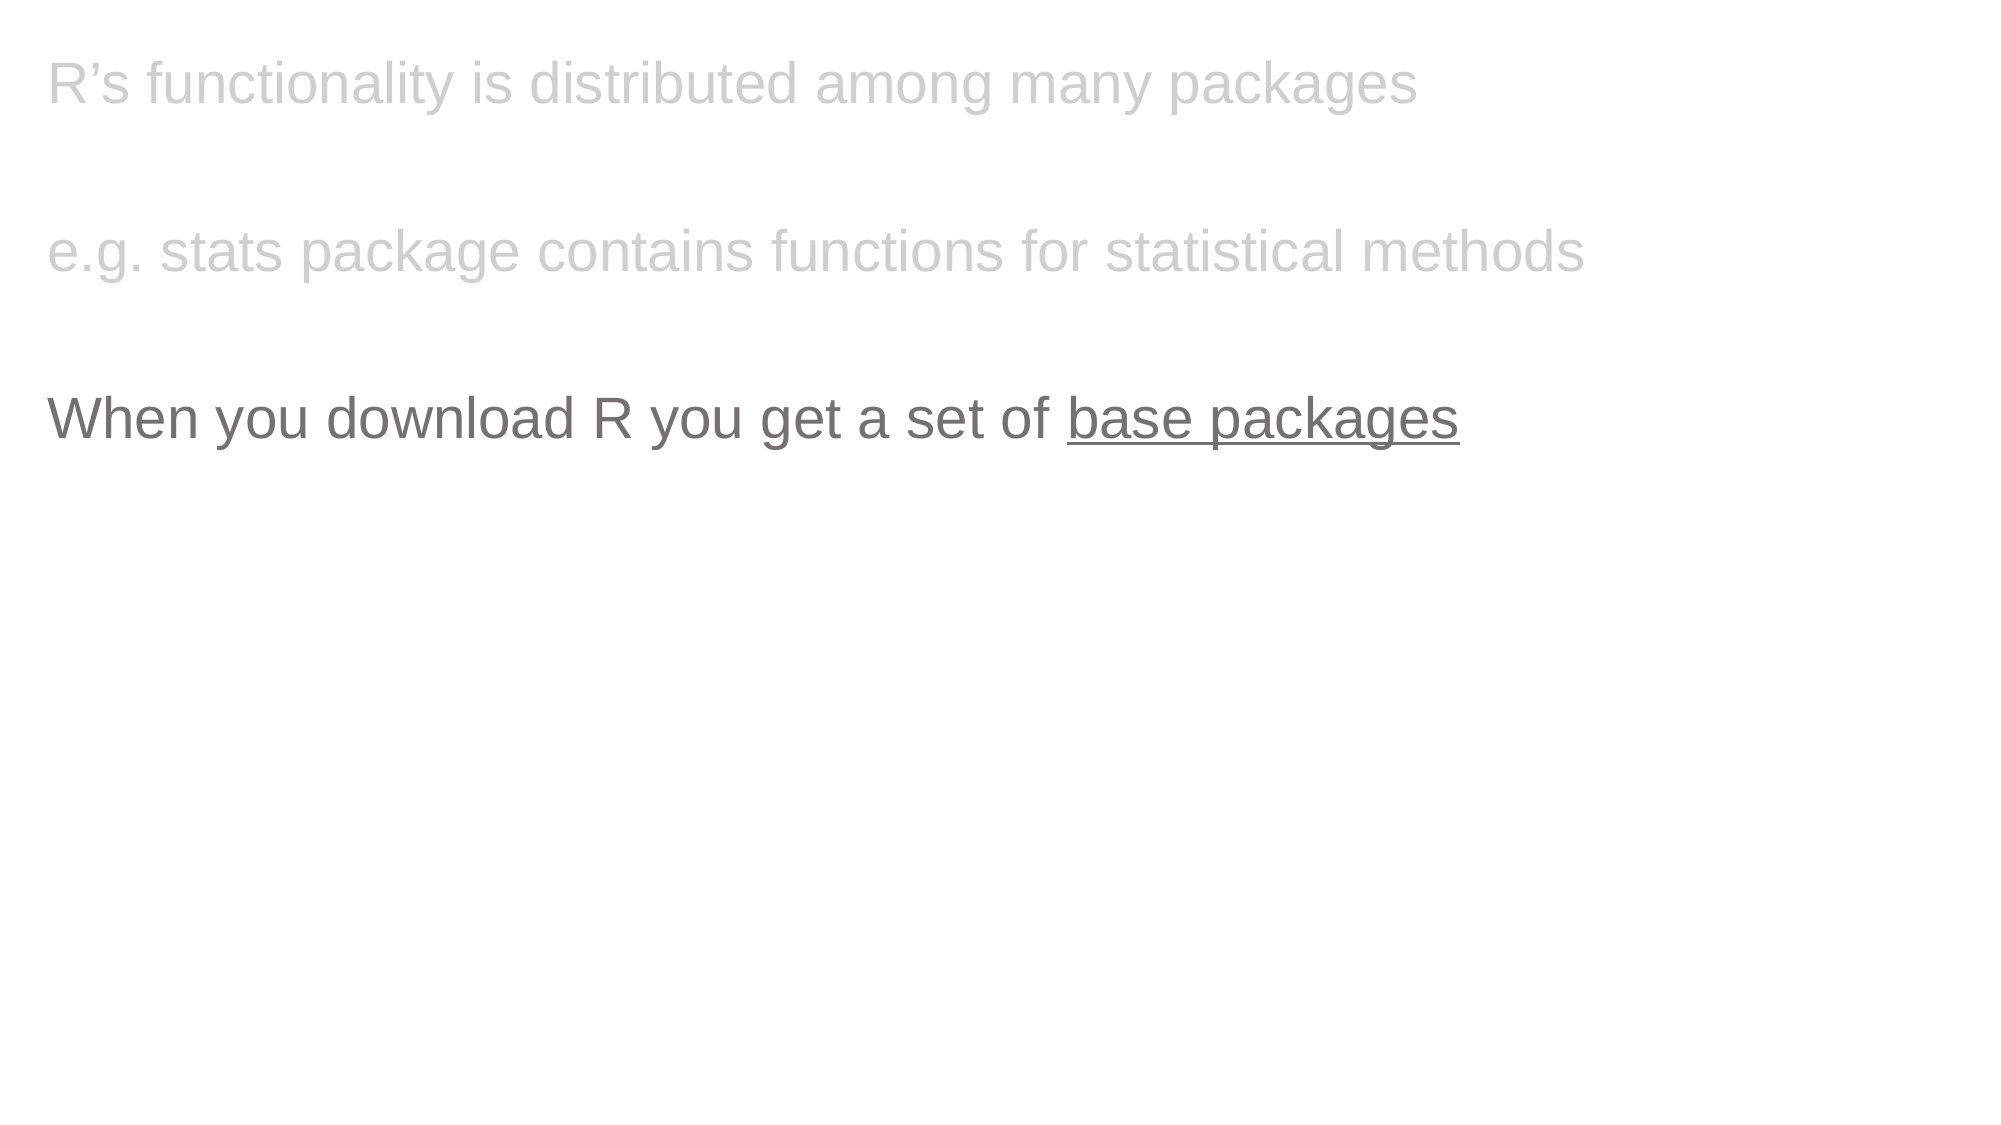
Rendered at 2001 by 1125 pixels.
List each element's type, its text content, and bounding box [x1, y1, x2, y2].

text_box R’s functionality is distributed among many packages e.g. stats package contains functions for statistical methods When you download R you get a set of base packages [0, 46, 1863, 1122]
